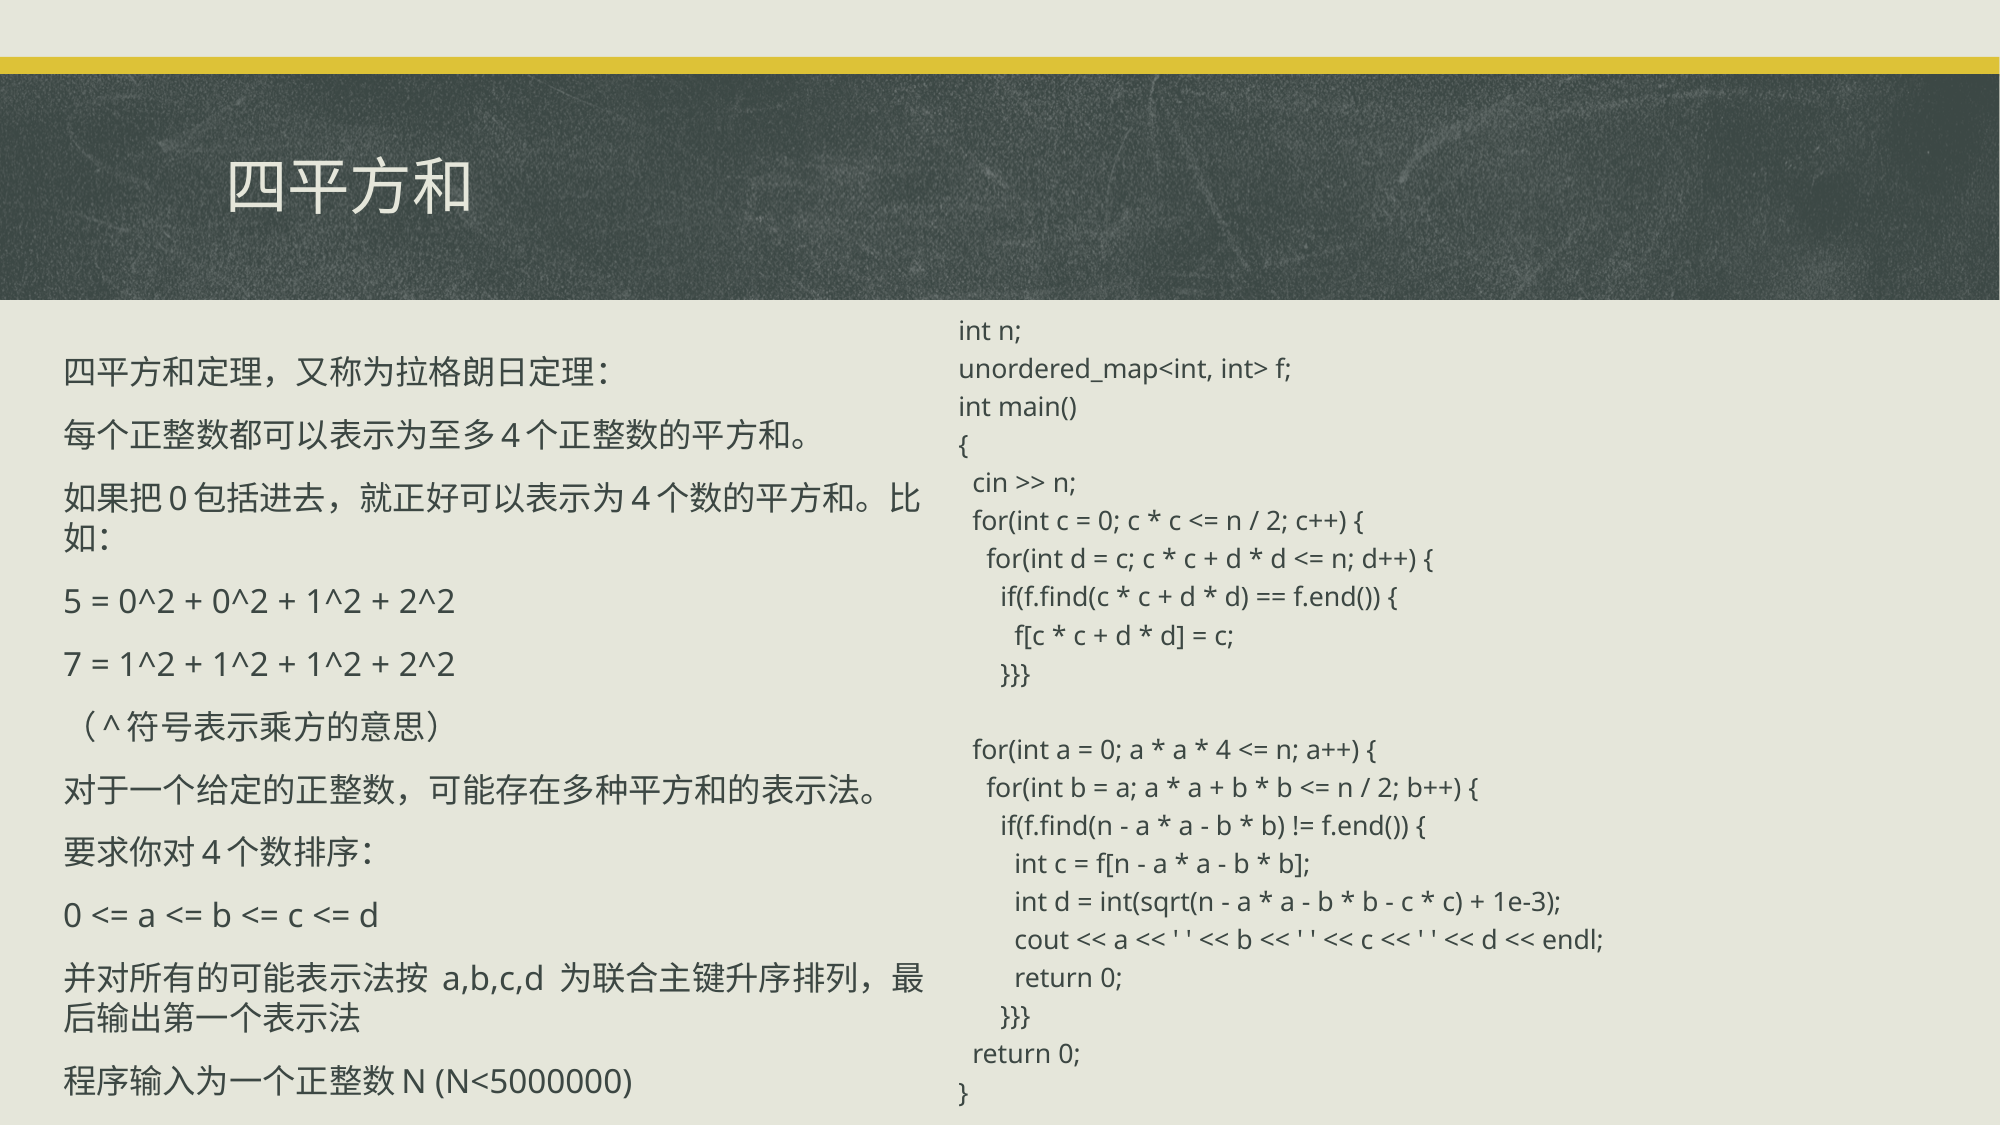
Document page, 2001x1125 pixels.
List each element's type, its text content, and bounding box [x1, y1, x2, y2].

text_box 四平方和定理，又称为拉格朗日定理： 每个正整数都可以表示为至多4个正整数的平方和。 如果把0包括进去，就正好可以表示为4个数的平方和。比如： 5 = 0^2 + 0^2 + 1^2 + 2^2 7 = 1^2 + 1^2 + 1^2 + 2^2 （^符号表示乘方的意思） 对于一个给定的正整数，可能存在多种平方和的表示法。 要求你对4个数排序： 0 <= a <= b <= c <= d 并对所有的可能表示法按 a,b,c,d 为联合主键升序排列，最后输出第一个表示法 程序输入为一个正整数N (N<5000000) [48, 344, 943, 1116]
title 四平方和 [210, 76, 1790, 300]
text_box int n; unordered_map<int, int> f; int main() { cin >> n; for(int c = 0; c * c <= n / 2; c++) { for(int d = c; c * c + d * d <= n; d++) { if(f.find(c * c + d * d) == f.end()) { f[c * c + d * d] = c; }}} for(int a = 0; a * a * 4 <= n; a++) { for(int b = a; a * a + b * b <= n / 2; b++) { if(f.find(n - a * a - b * b) != f.end()) { int c = f[n - a * a - b * b]; int d = int(sqrt(n - a * a - b * b - c * c) + 1e-3); cout << a << ' ' << b << ' ' << c << ' ' << d << endl; return 0; }}} return 0; } [943, 299, 1952, 1116]
picture [0, 74, 2000, 300]
